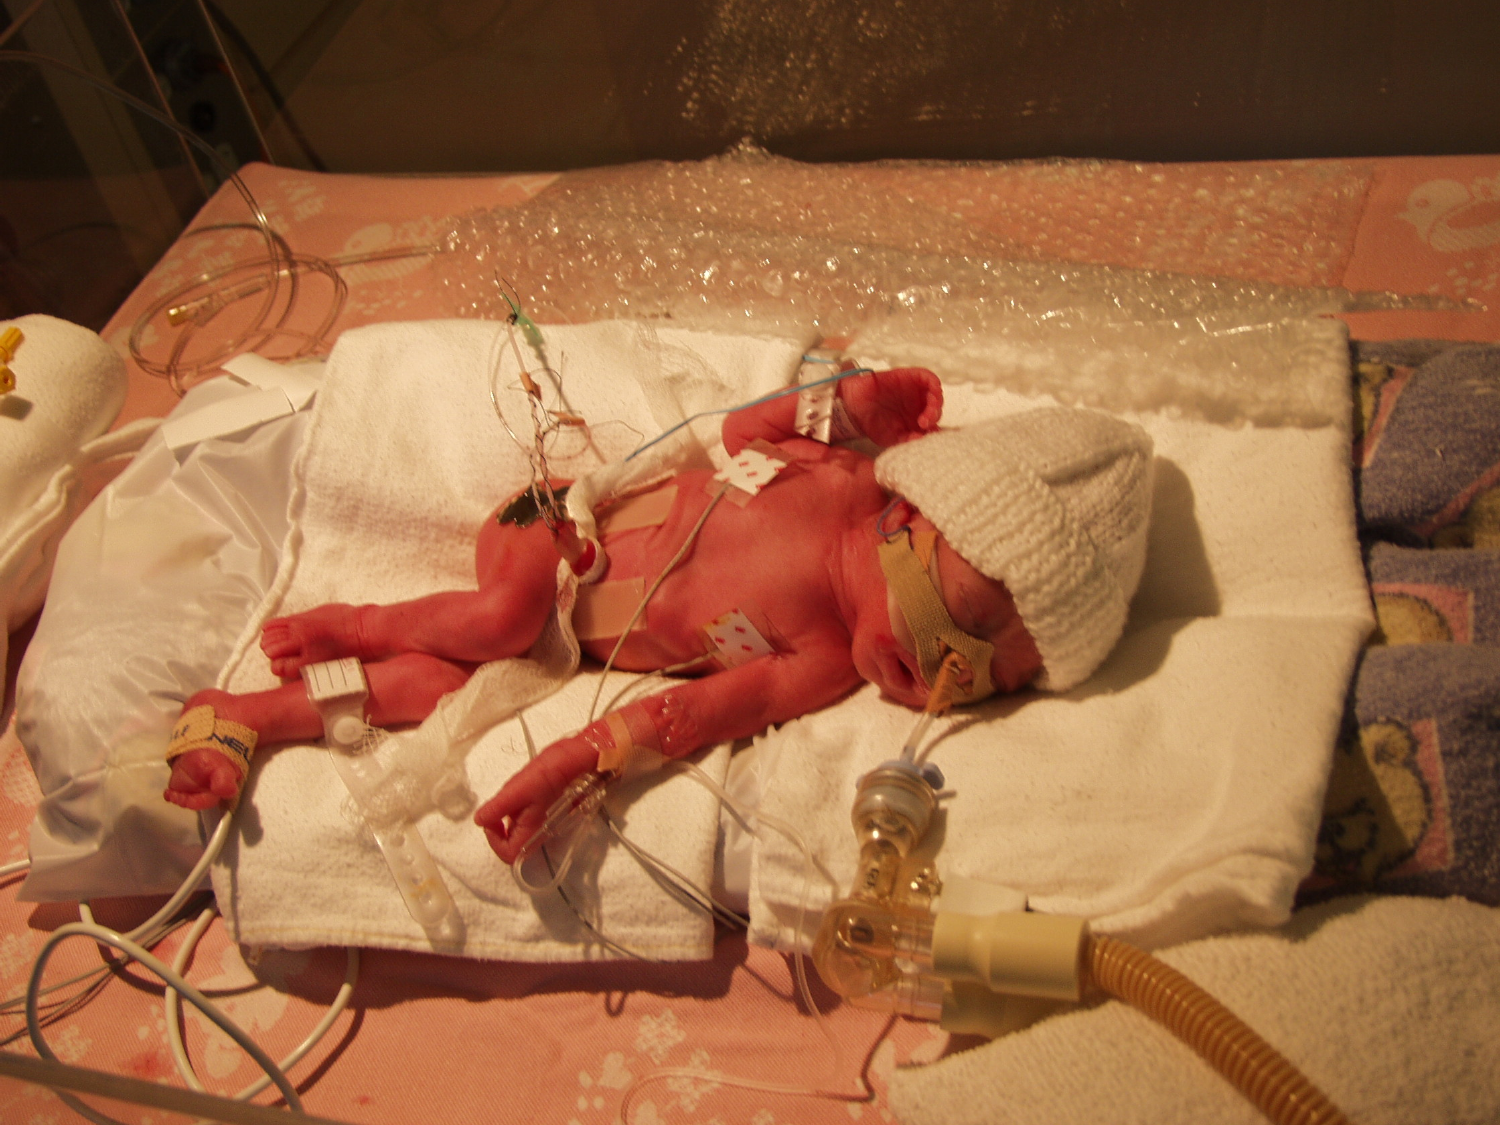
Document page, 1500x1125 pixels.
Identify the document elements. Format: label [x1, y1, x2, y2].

list [0, 0, 1500, 1125]
